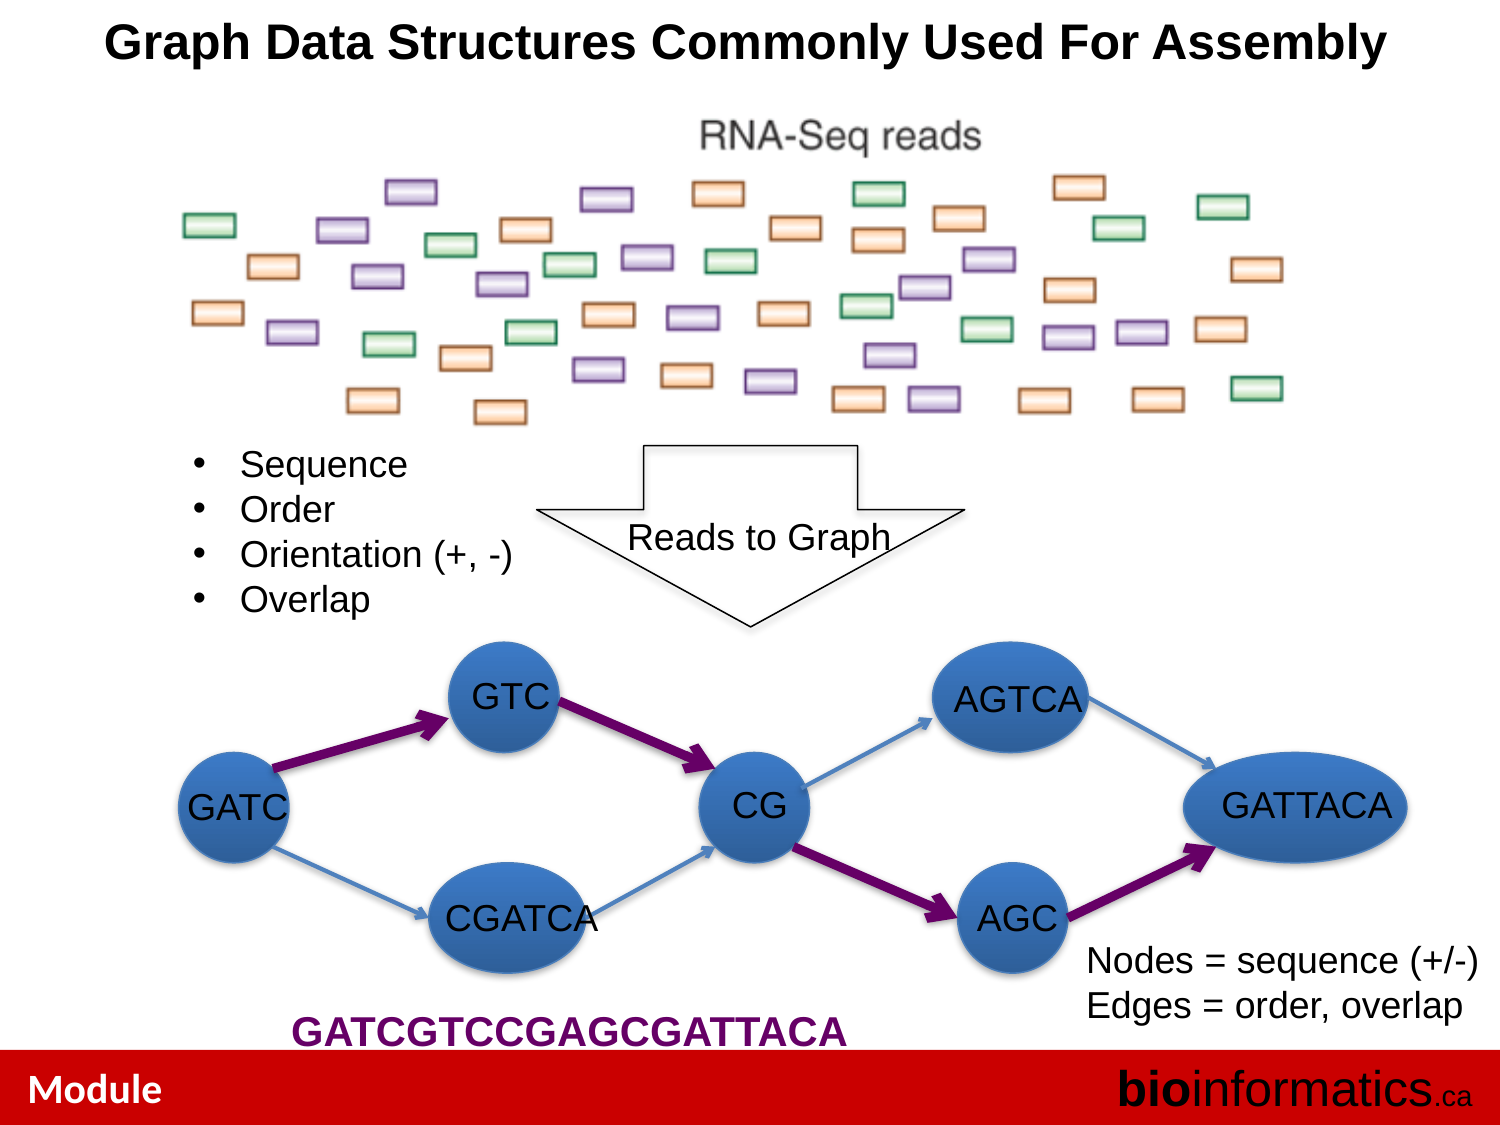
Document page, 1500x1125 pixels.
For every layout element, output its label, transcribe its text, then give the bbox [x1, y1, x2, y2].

text_box [642, 444, 859, 505]
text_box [171, 642, 1409, 974]
text_box GATCGTCCGAGCGATTACA [276, 996, 864, 1062]
text_box Reads to Graph [612, 505, 917, 566]
text_box [535, 508, 612, 552]
text_box Nodes = sequence (+/-) Edges = order, overlap [1071, 928, 1495, 1034]
text_box [917, 508, 966, 537]
picture [0, 114, 1500, 430]
text_box [637, 566, 864, 628]
text_box Sequence Order Orientation (+, -) Overlap [178, 438, 529, 628]
text_box Graph Data Structures Commonly Used For Assembly [89, 2, 1404, 77]
